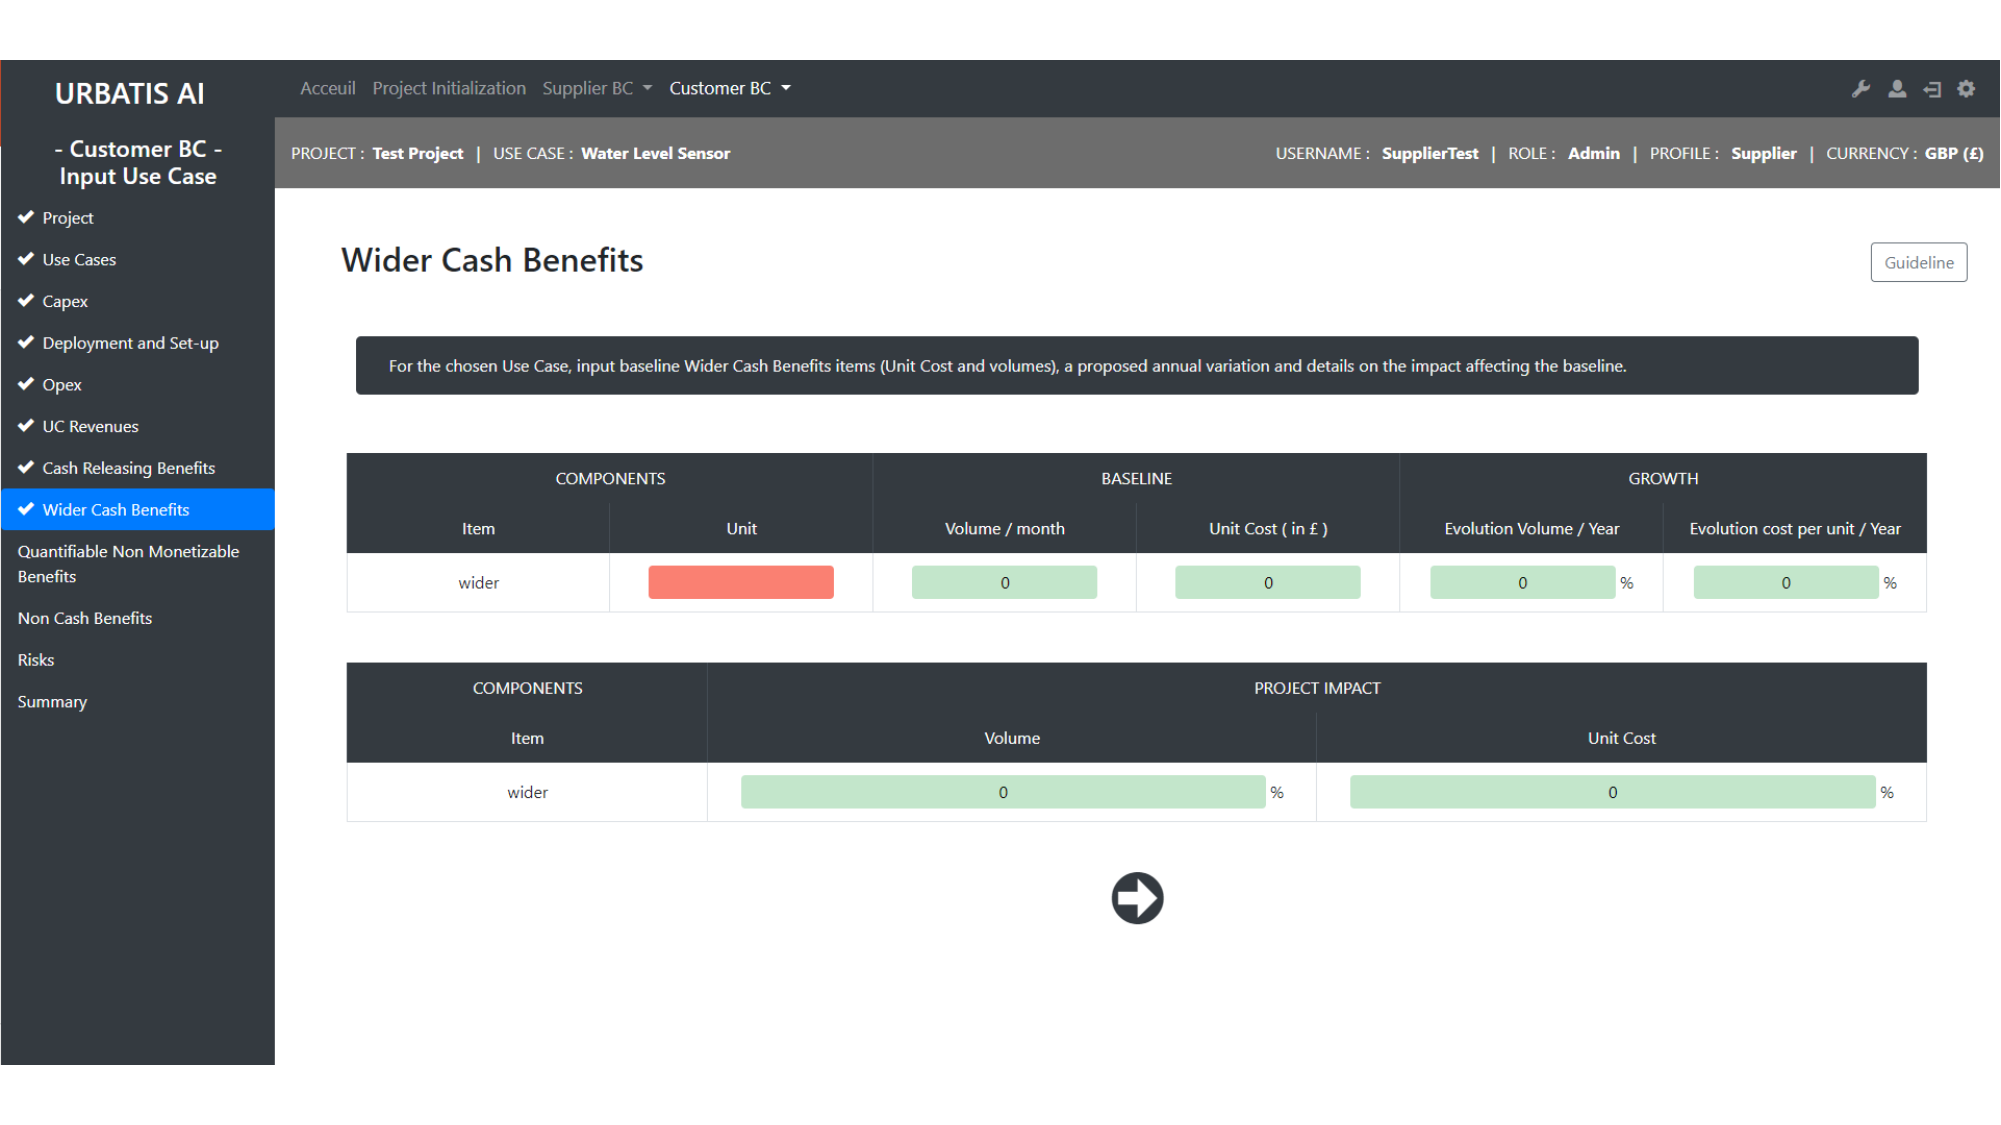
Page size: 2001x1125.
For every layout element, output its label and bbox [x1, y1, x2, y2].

picture [0, 60, 2000, 1065]
